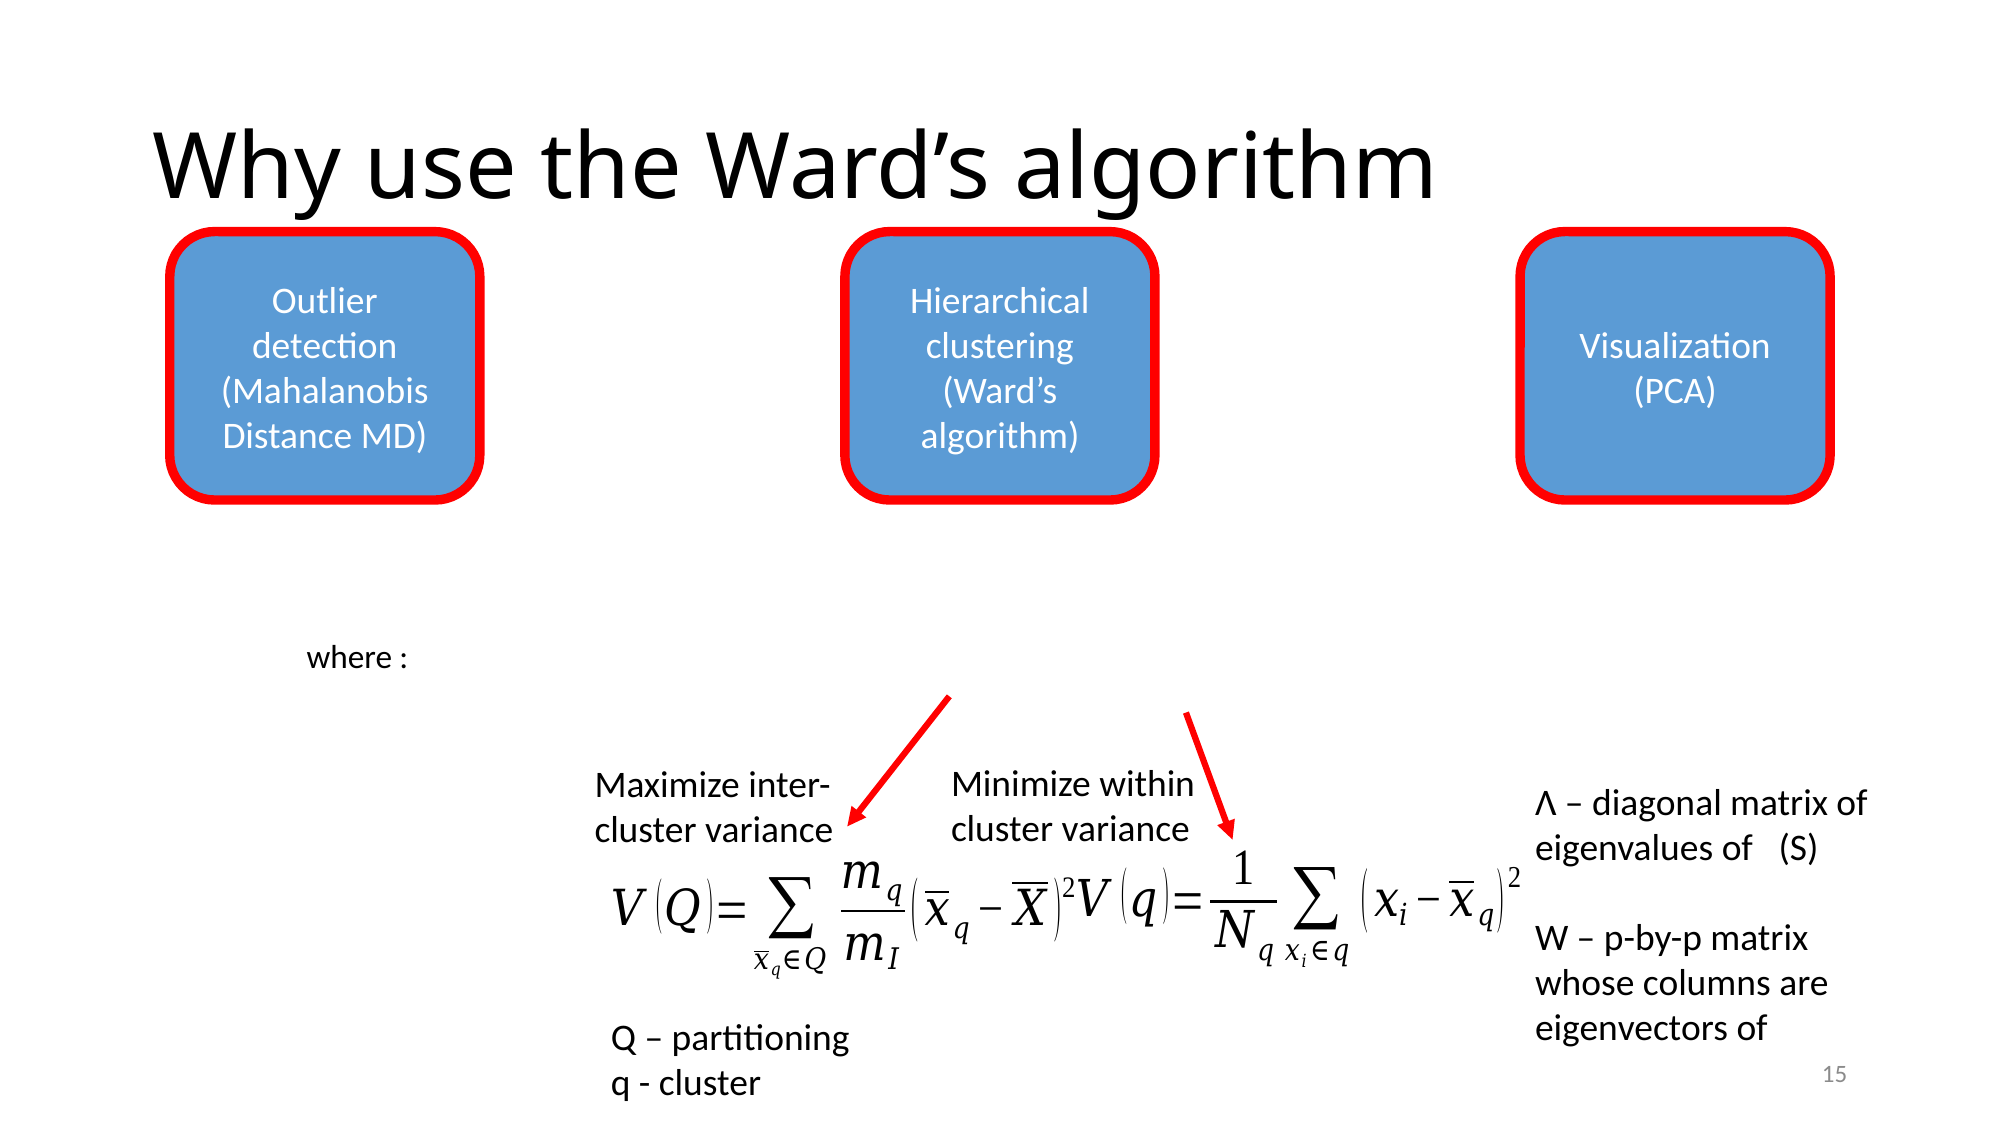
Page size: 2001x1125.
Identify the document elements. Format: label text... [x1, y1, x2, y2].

title Why use the Ward’s algorithm [137, 59, 1863, 278]
text_box Q – partitioning q - cluster [595, 1005, 882, 1111]
slide_number 15 [1412, 1042, 1863, 1103]
text_box Outlier detection (Mahalanobis Distance MD) [168, 230, 481, 502]
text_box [1185, 712, 1233, 840]
text_box Visualization (PCA) [1518, 230, 1832, 502]
text_box Minimize within cluster variance [936, 751, 1254, 857]
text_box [847, 696, 950, 827]
text_box Maximize inter-cluster variance [579, 752, 899, 858]
text_box Hierarchical clustering (Ward’s algorithm) [843, 230, 1156, 502]
